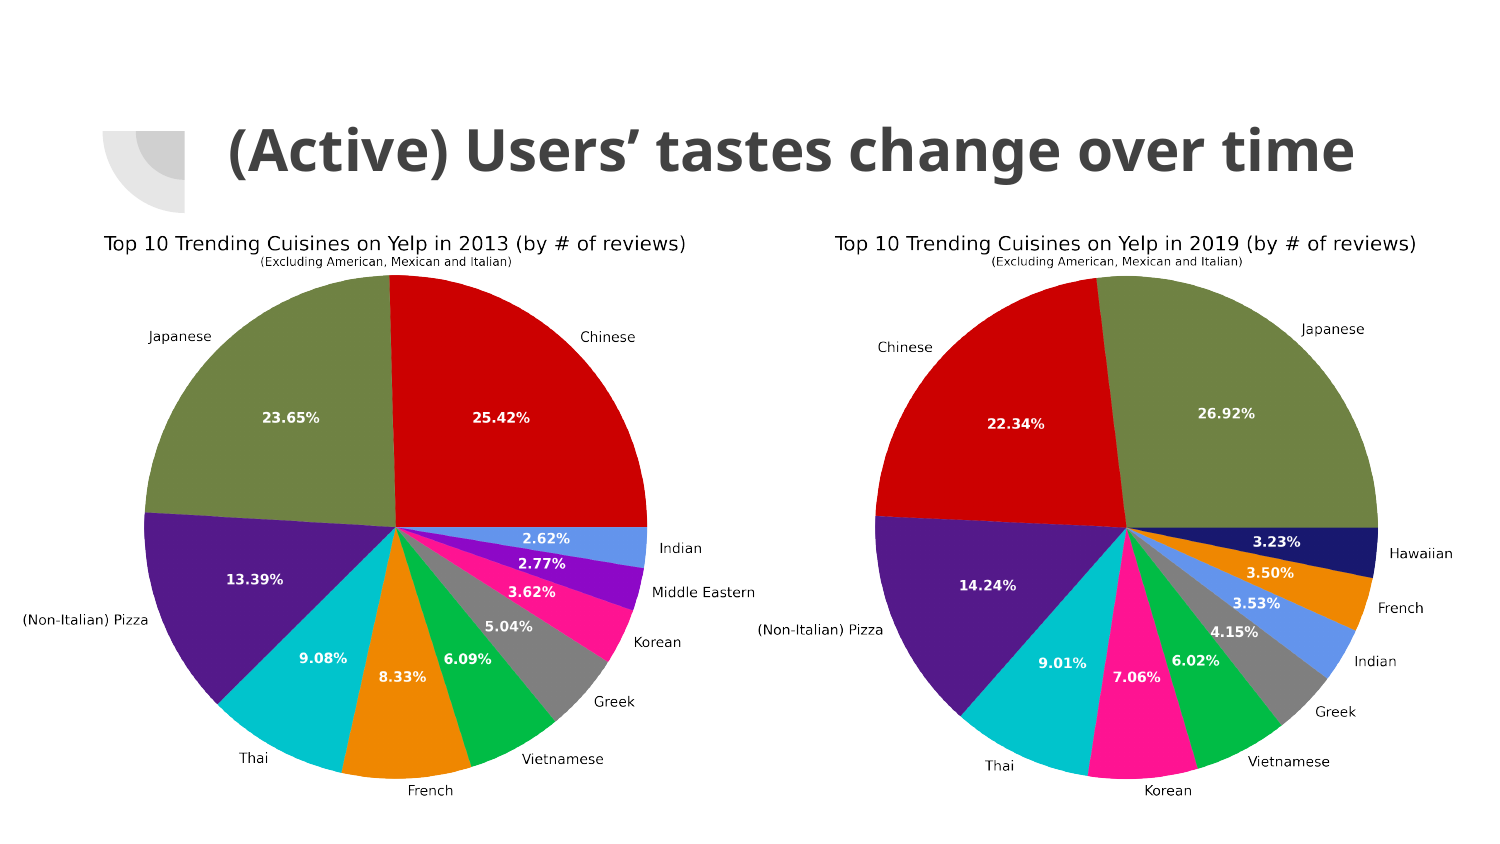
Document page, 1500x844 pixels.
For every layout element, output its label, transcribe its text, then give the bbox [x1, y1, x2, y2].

title (Active) Users’ tastes change over time [213, 98, 1414, 227]
picture [14, 228, 1460, 806]
